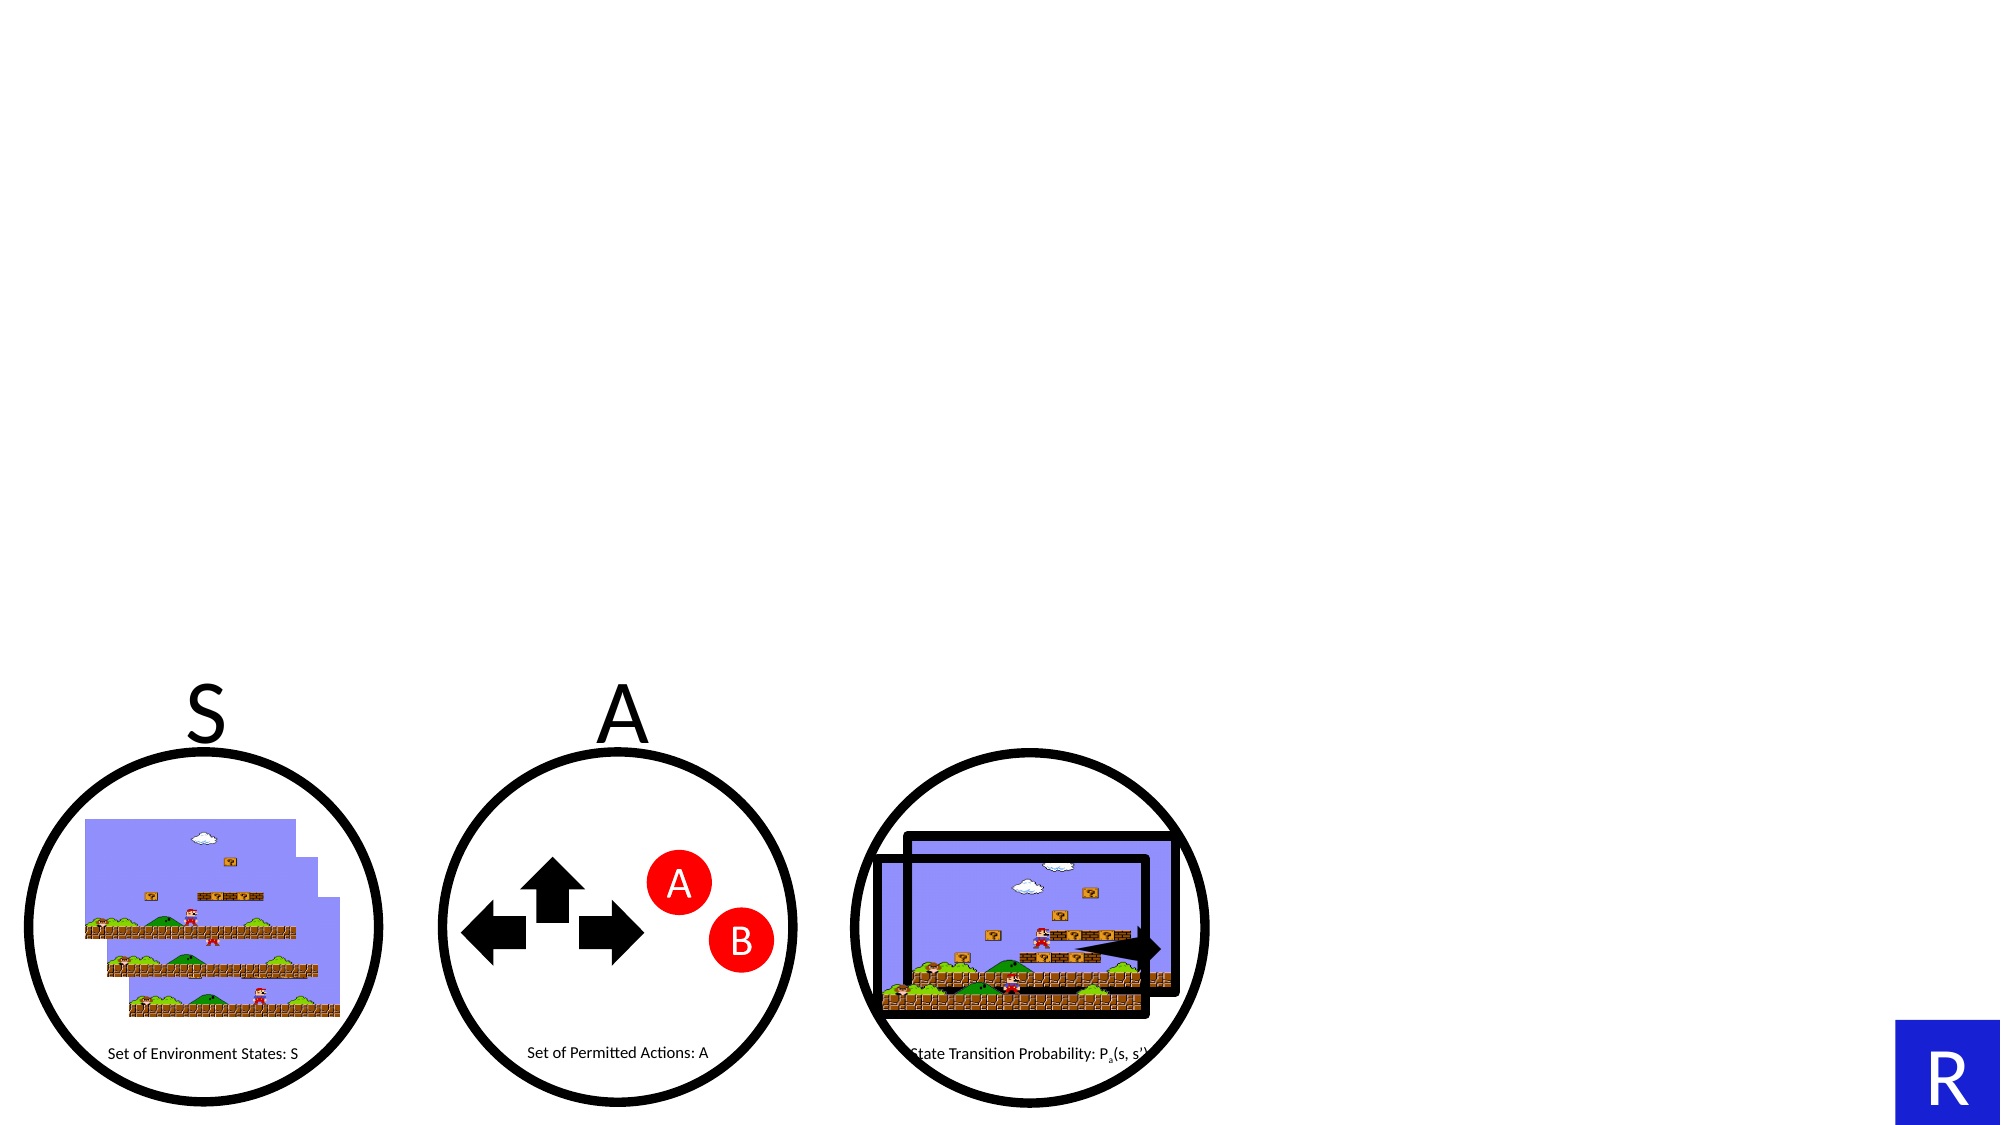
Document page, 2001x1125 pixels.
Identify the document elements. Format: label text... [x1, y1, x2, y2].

text_box S [170, 644, 243, 751]
text_box R [1894, 1019, 2000, 1125]
text_box A [581, 644, 665, 751]
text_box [854, 752, 1205, 1104]
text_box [28, 751, 379, 1102]
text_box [442, 751, 793, 1103]
